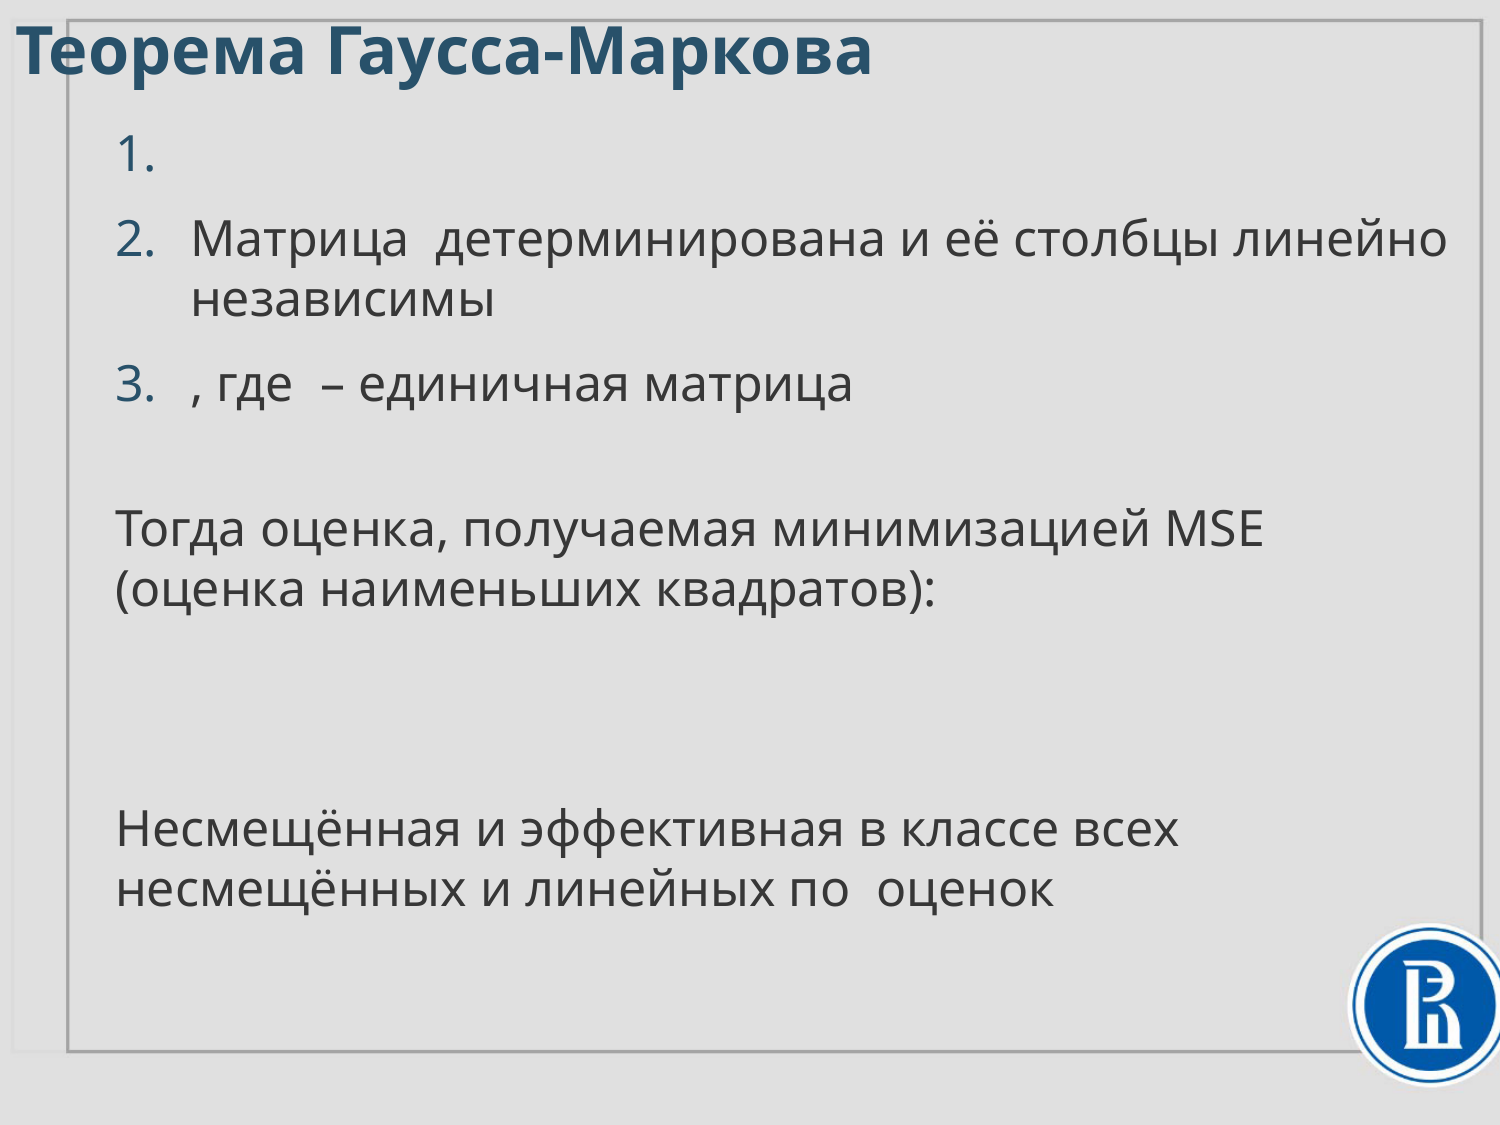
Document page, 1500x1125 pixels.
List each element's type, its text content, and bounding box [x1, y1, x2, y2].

picture [0, 102, 1500, 1125]
text_box Теорема Гаусса-Маркова [0, 0, 1500, 102]
